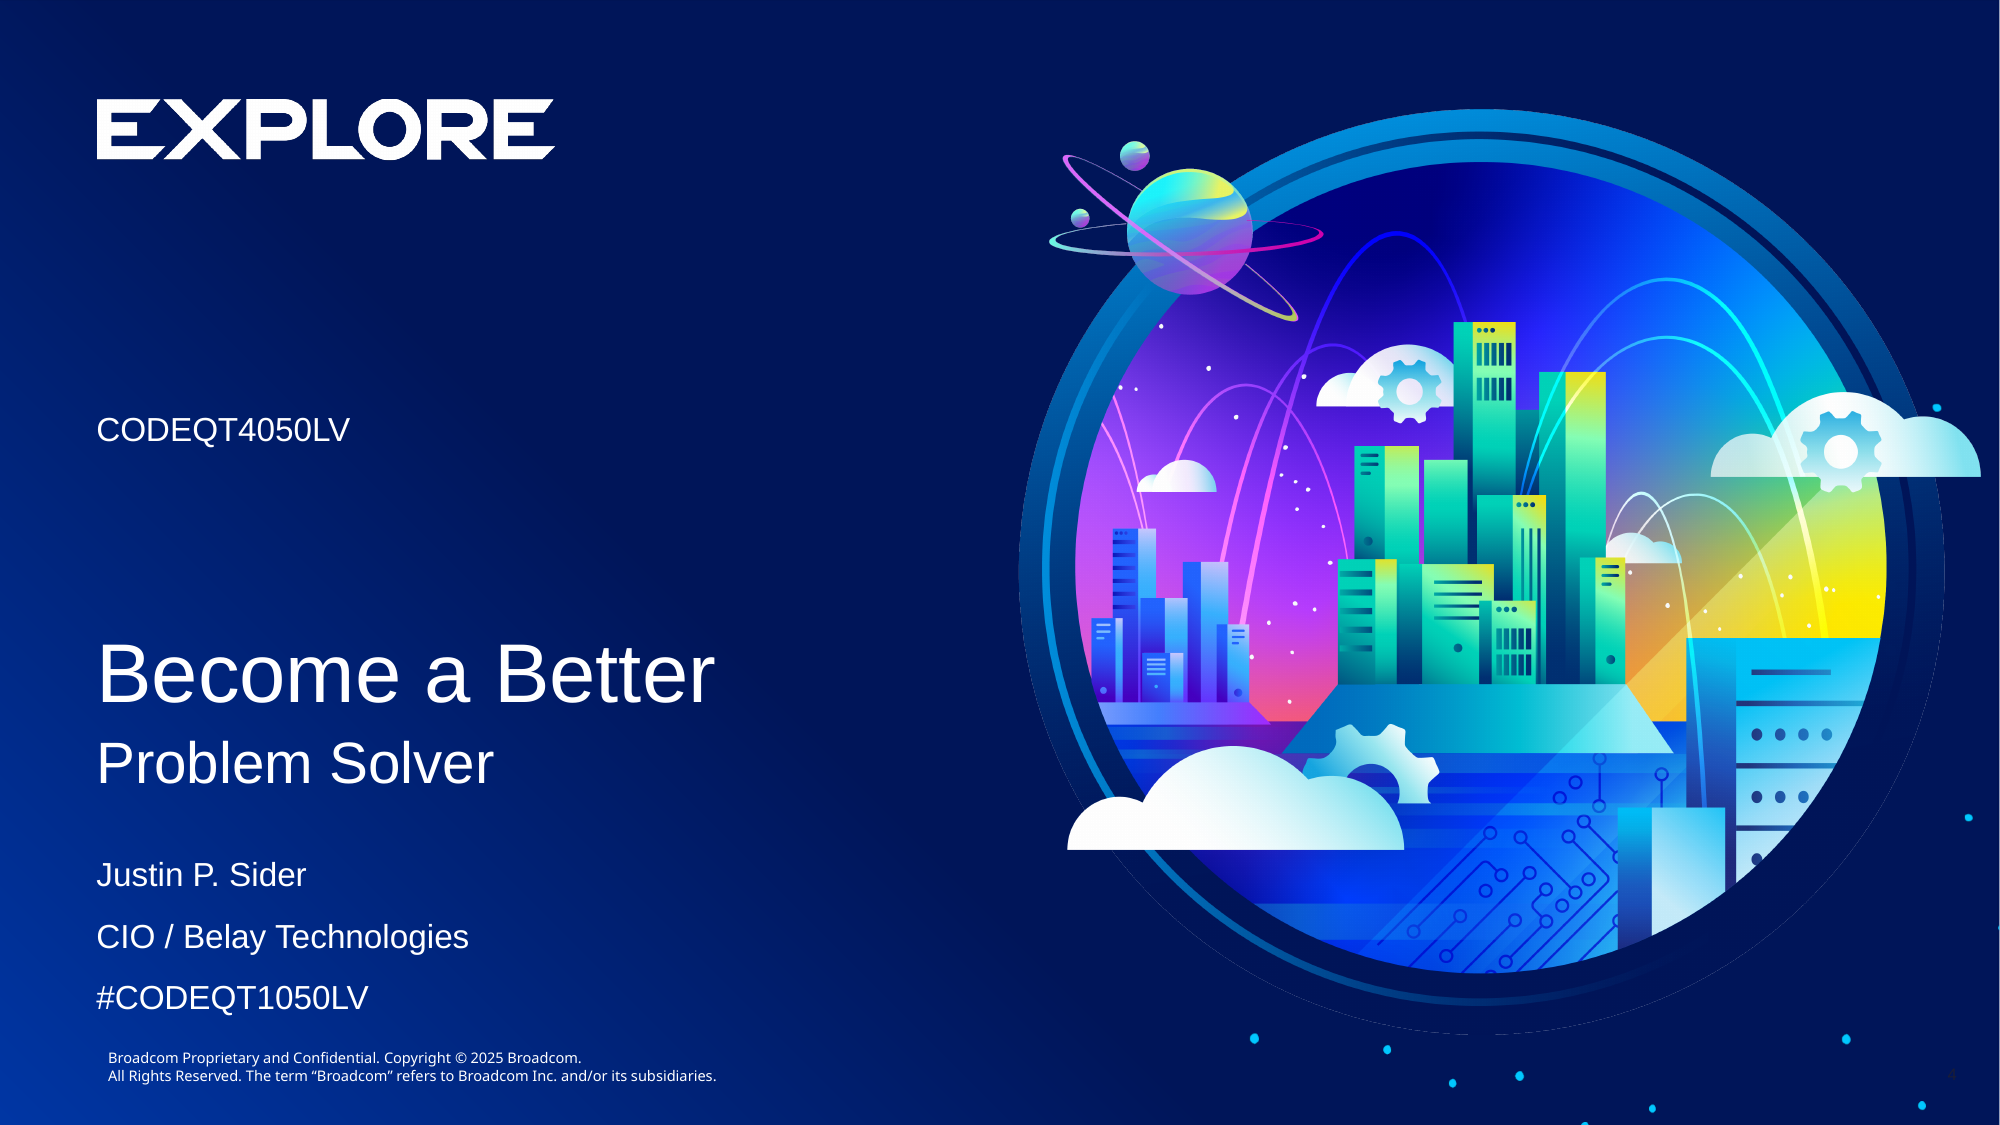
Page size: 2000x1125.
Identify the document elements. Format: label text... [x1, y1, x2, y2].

list #CODEQT1050LV [96, 966, 1000, 1026]
list Justin P. Sider [96, 844, 1000, 903]
text_box Broadcom Proprietary and Confidential. Copyright © 2025 Broadcom. All Rights Reserved. The term “Broadcom” refers to Broadcom Inc. and/or its subsidiaries. [108, 1049, 718, 1085]
list CIO / Belay Technologies [96, 906, 1000, 965]
list Problem Solver [96, 725, 1000, 799]
picture [0, 0, 2000, 1125]
title Become a Better [96, 518, 1000, 722]
list CODEQT4050LV [96, 399, 1000, 458]
